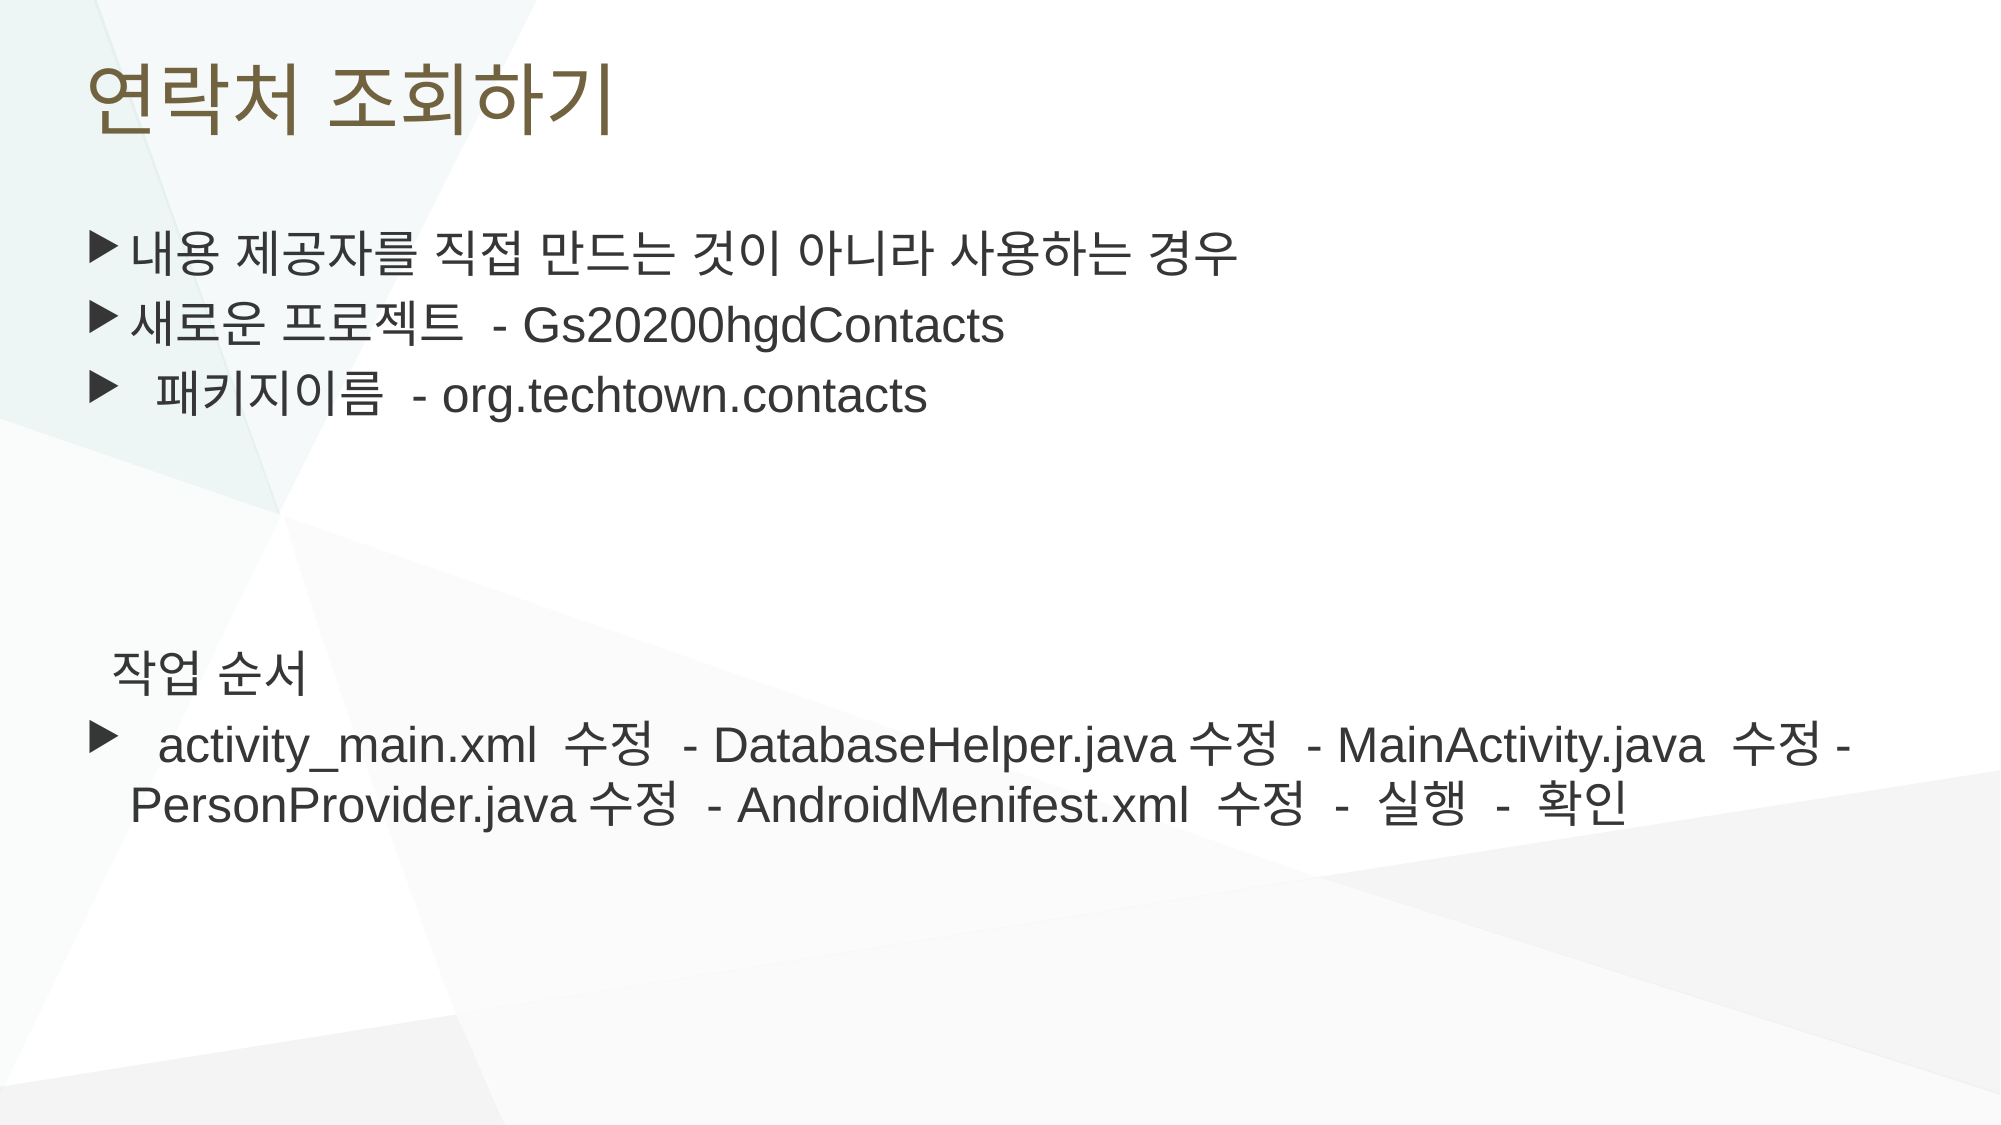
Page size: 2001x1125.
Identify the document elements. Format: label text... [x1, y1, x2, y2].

title 연락처 조회하기 [70, 20, 1925, 175]
list 내용 제공자를 직접 만드는 것이 아니라 사용하는 경우 새로운 프로젝트 - Gs20200hgdContacts 패키지이름 - org.techtown.contacts 작업 순서 activity_main.xml 수정 - DatabaseHelper.java수정 - MainActivity.java 수정- PersonProvider.java수정 - AndroidMenifest.xml 수정 - 실행 - 확인 [70, 214, 1925, 1029]
